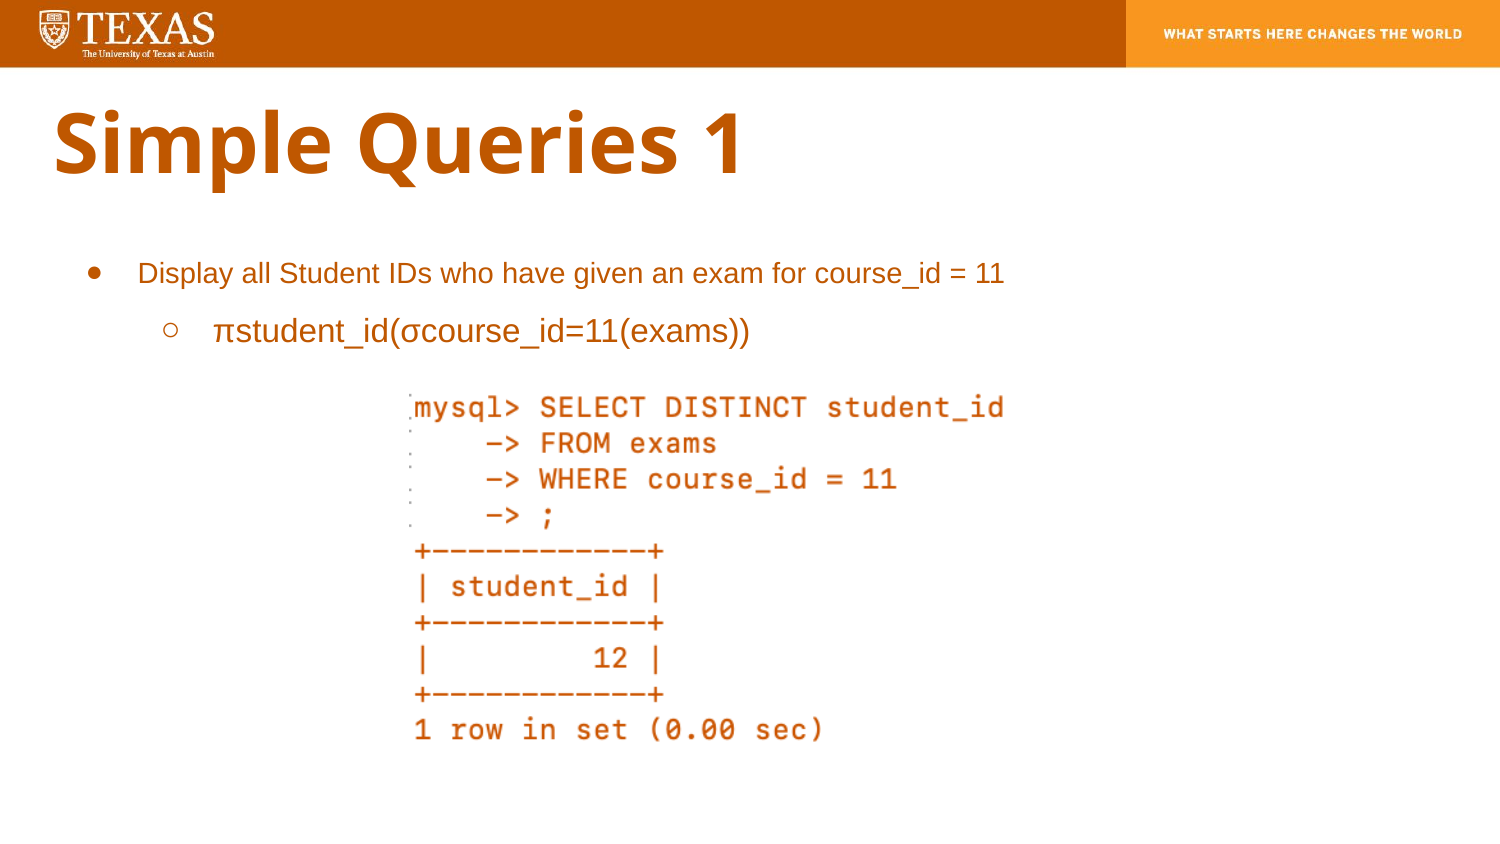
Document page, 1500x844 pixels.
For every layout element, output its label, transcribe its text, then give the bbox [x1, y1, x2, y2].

picture [0, 0, 1500, 844]
list Display all Student IDs who have given an exam for course_id = 11 πstudent_id​(σcourse_id=11​(exams)) [47, 229, 1398, 501]
title Simple Queries 1 [38, 78, 1389, 219]
